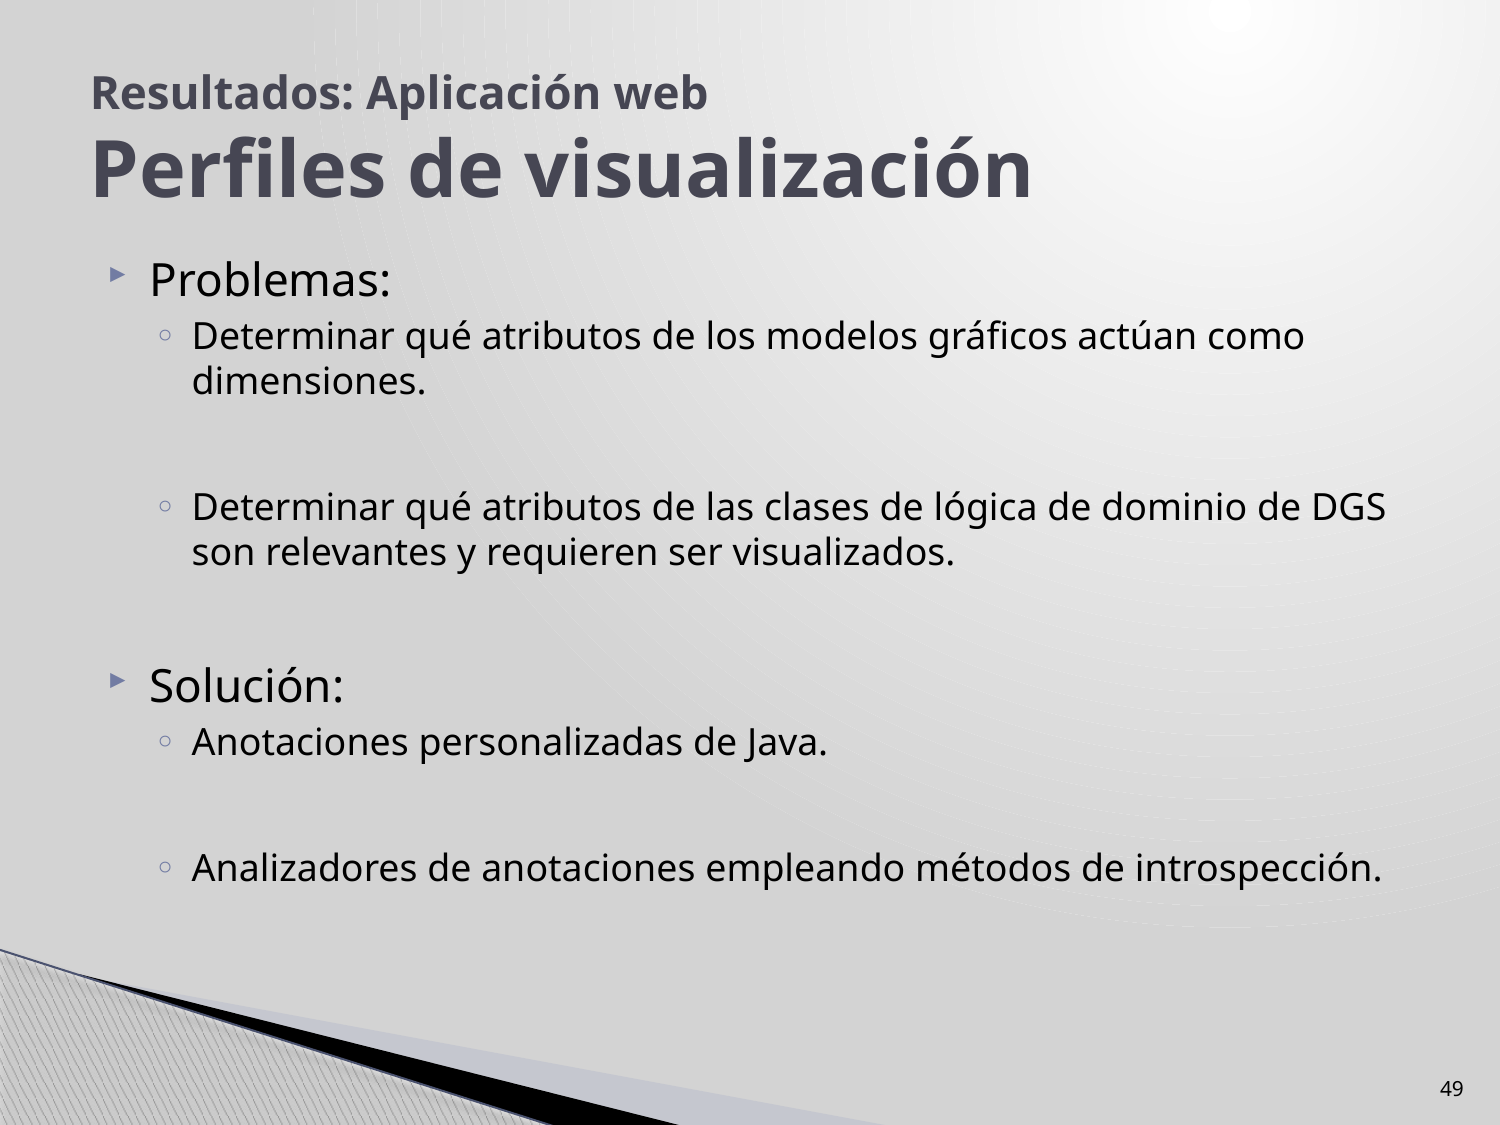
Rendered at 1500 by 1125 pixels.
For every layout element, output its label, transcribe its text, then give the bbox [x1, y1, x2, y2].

list Problemas: Determinar qué atributos de los modelos gráficos actúan como dimensiones. Determinar qué atributos de las clases de lógica de dominio de DGS son relevantes y requieren ser visualizados. Solución: Anotaciones personalizadas de Java. Analizadores de anotaciones empleando métodos de introspección. [75, 243, 1425, 986]
title Resultados: Aplicación web Perfiles de visualización [75, 45, 1425, 233]
slide_number 49 [1418, 1051, 1479, 1112]
